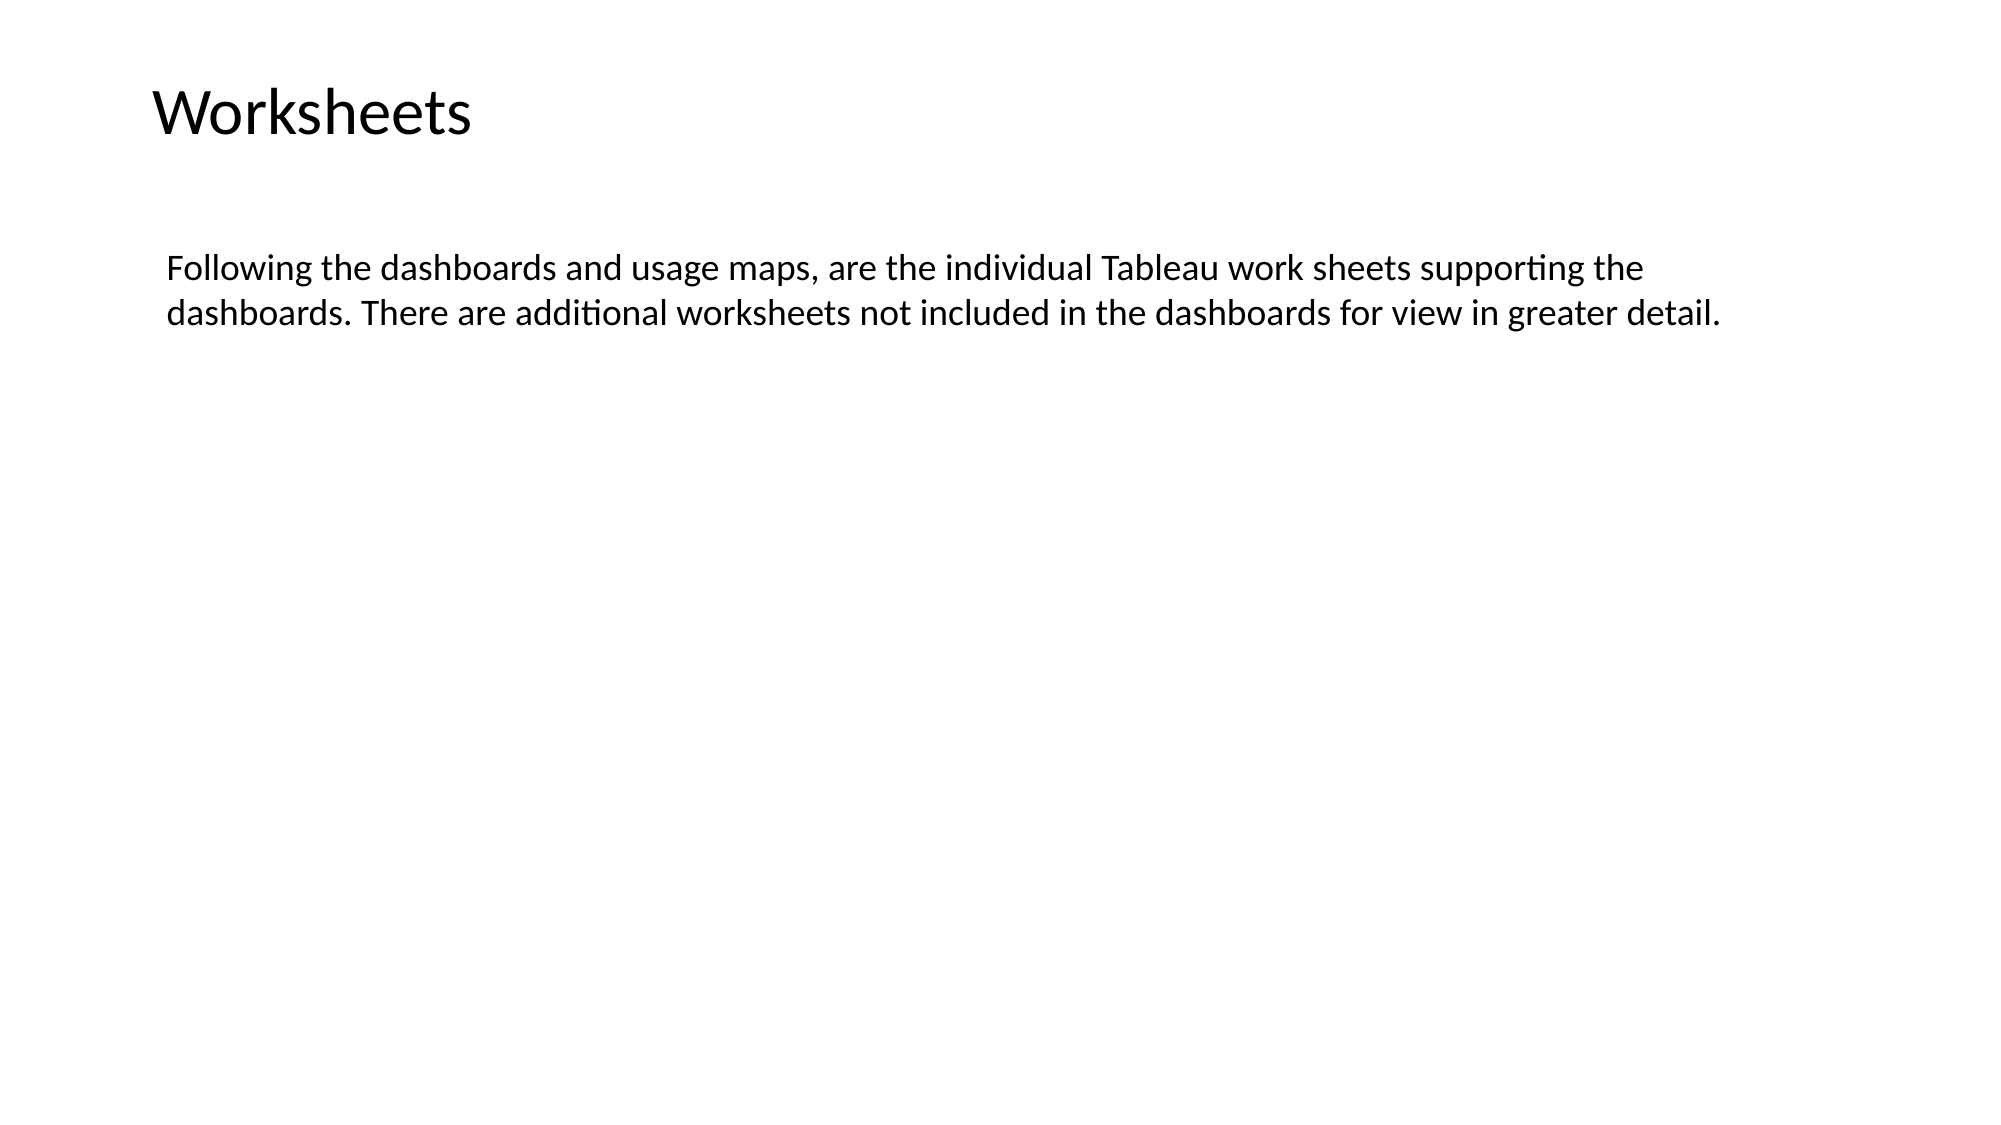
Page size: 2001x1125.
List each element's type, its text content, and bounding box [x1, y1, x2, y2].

text_box Following the dashboards and usage maps, are the individual Tableau work sheets supporting the dashboards. There are additional worksheets not included in the dashboards for view in greater detail. [151, 235, 1779, 341]
title Worksheets [137, 59, 1863, 166]
